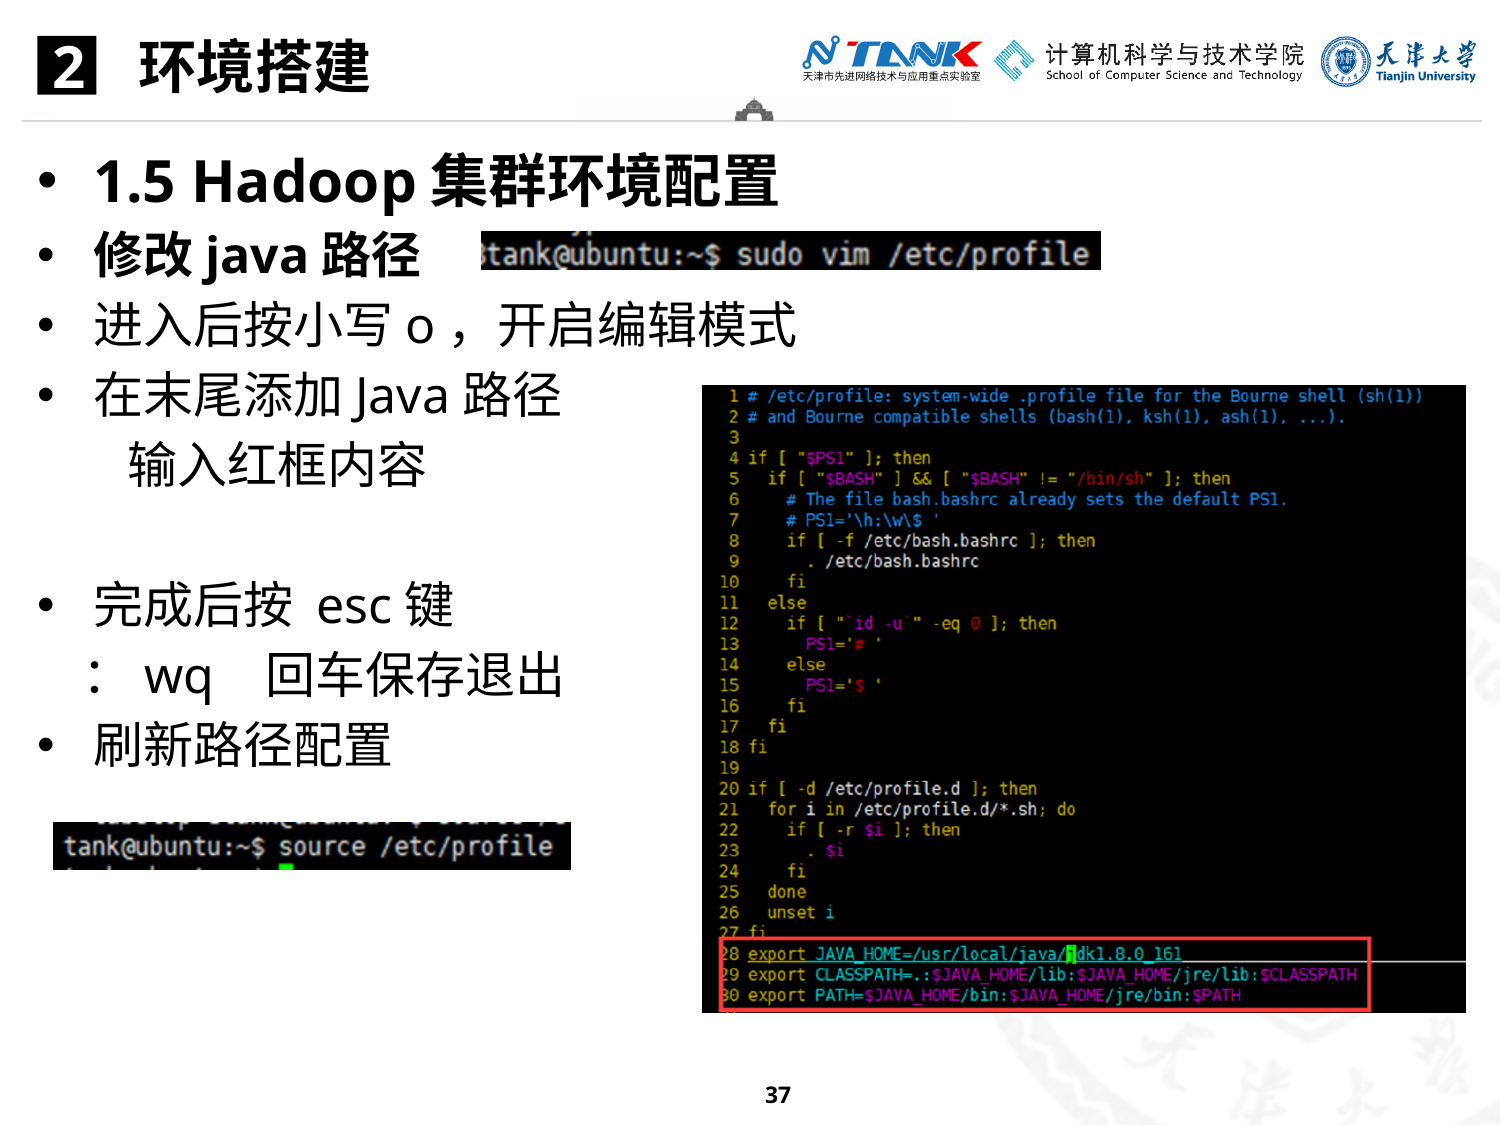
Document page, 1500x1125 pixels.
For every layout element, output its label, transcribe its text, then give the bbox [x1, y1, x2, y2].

slide_number 37 [731, 1072, 826, 1115]
picture [1319, 34, 1477, 90]
picture [991, 39, 1305, 82]
picture [801, 34, 988, 73]
picture [52, 822, 571, 870]
text_box 环境搭建 [123, 22, 633, 108]
picture [481, 231, 1101, 271]
picture [702, 385, 1466, 1014]
picture [21, 93, 1483, 129]
text_box 2 [35, 34, 99, 97]
list 1.5 Hadoop集群环境配置 修改java路径 进入后按小写o，开启编辑模式 在末尾添加Java路径 输入红框内容 完成后按 esc键 ：wq 回车保存退出 刷新路径配置 [22, 136, 1476, 1066]
